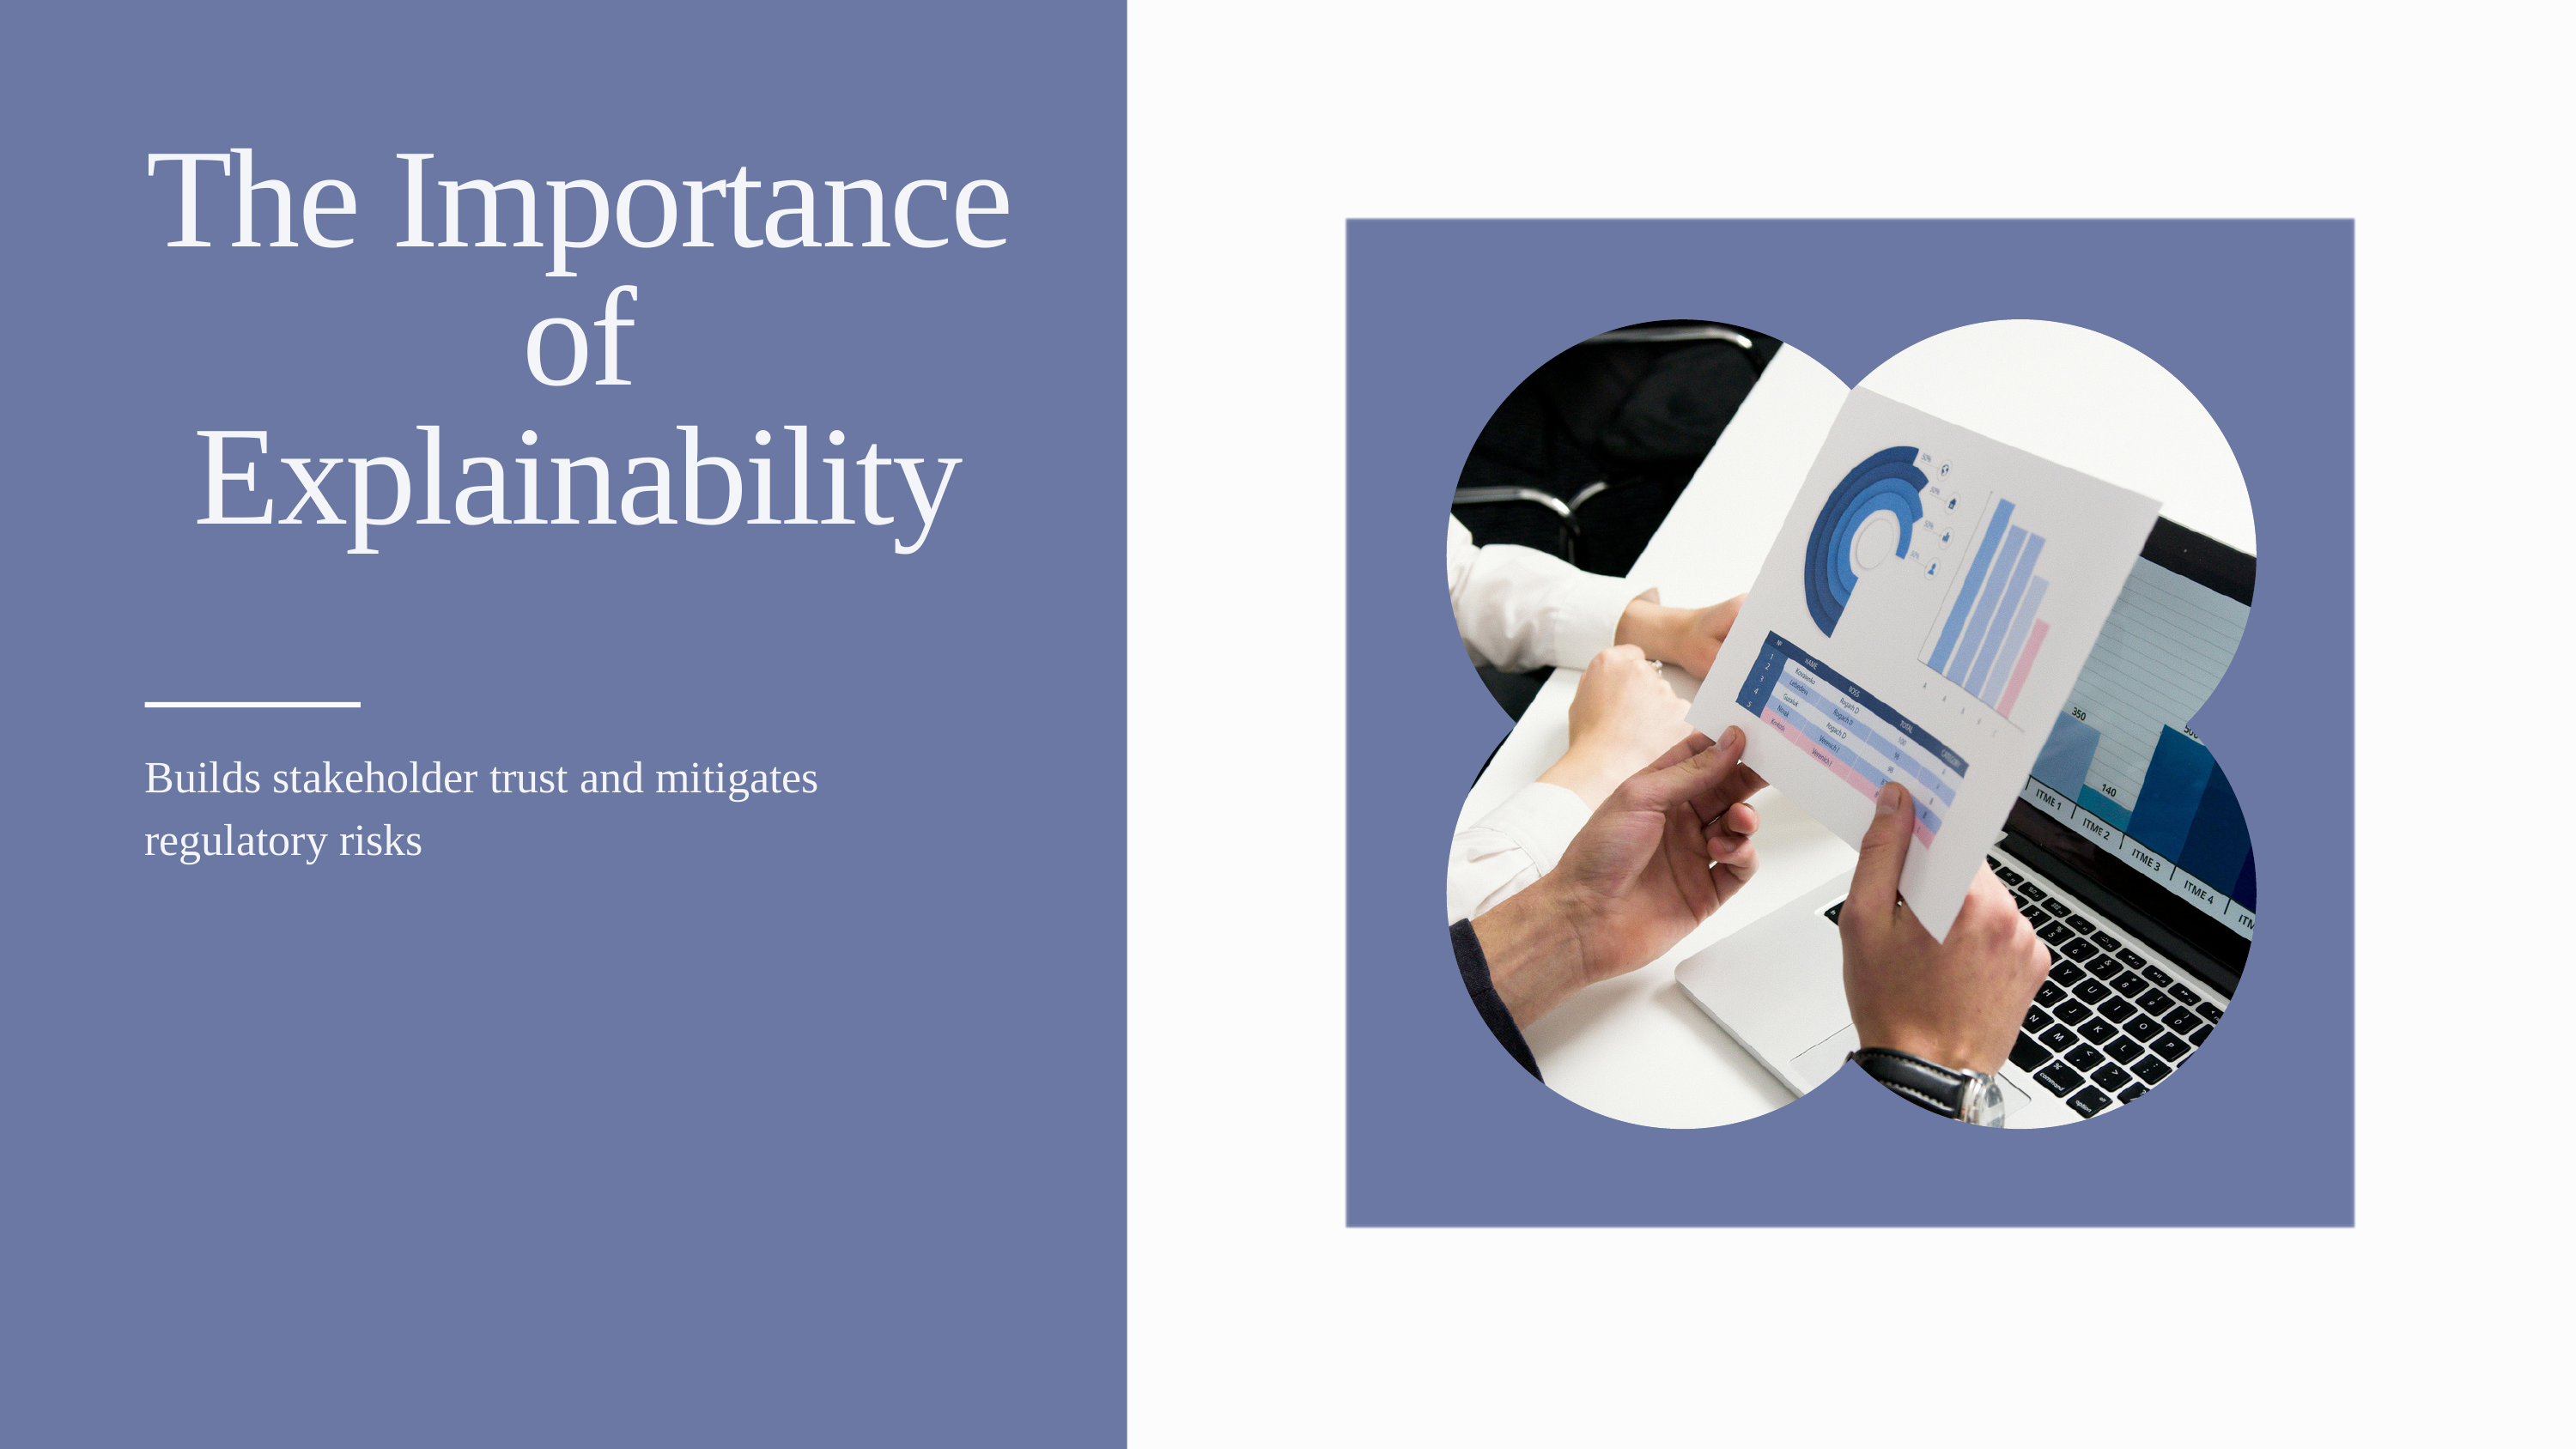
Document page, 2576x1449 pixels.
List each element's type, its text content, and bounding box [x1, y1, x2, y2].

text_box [144, 704, 1013, 861]
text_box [1446, 318, 2257, 1130]
text_box The Importance of Explainability [144, 136, 1012, 553]
text_box [1127, 0, 2576, 1449]
